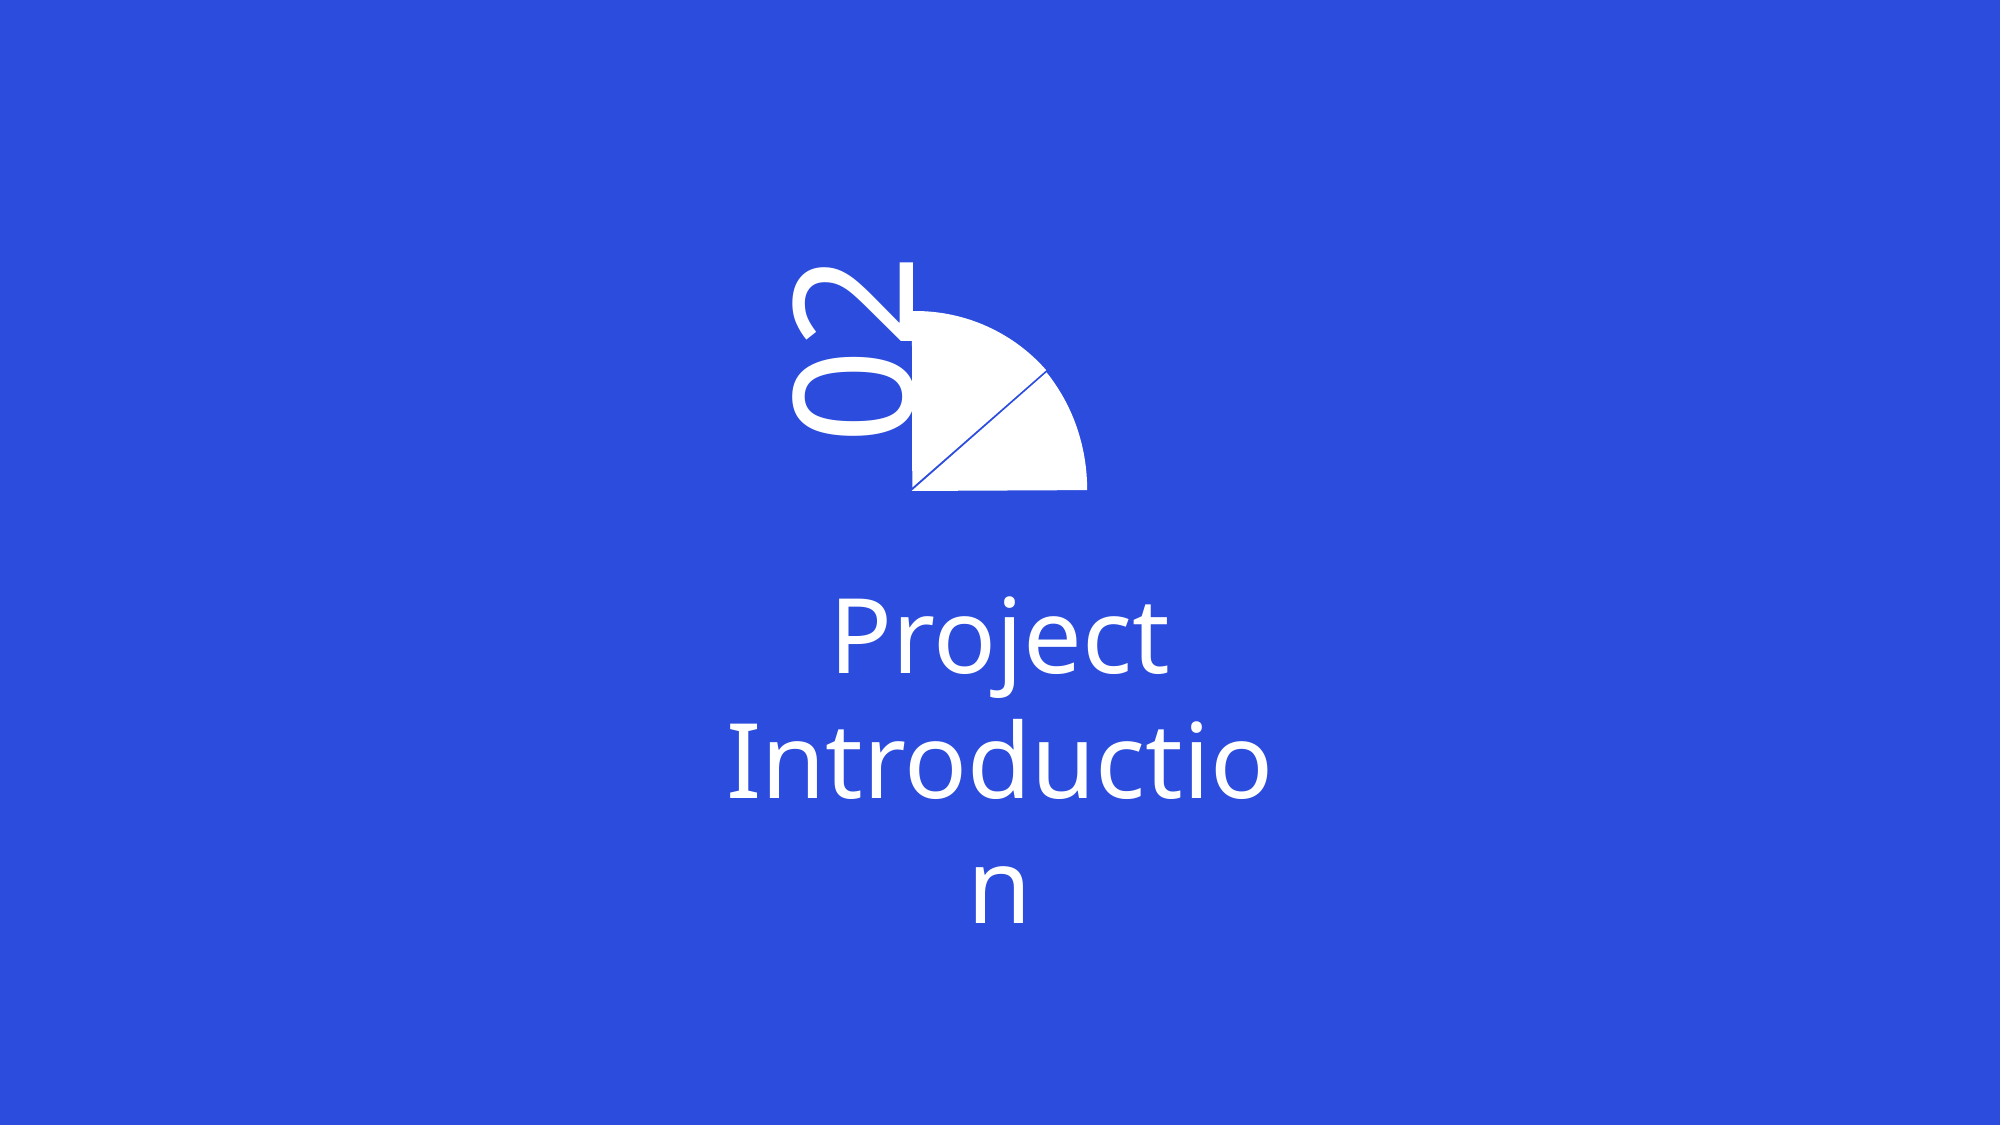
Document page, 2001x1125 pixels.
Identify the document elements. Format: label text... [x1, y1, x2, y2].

text_box 02 [739, 216, 972, 307]
text_box Project Introduction [685, 562, 1315, 953]
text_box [733, 307, 1091, 675]
